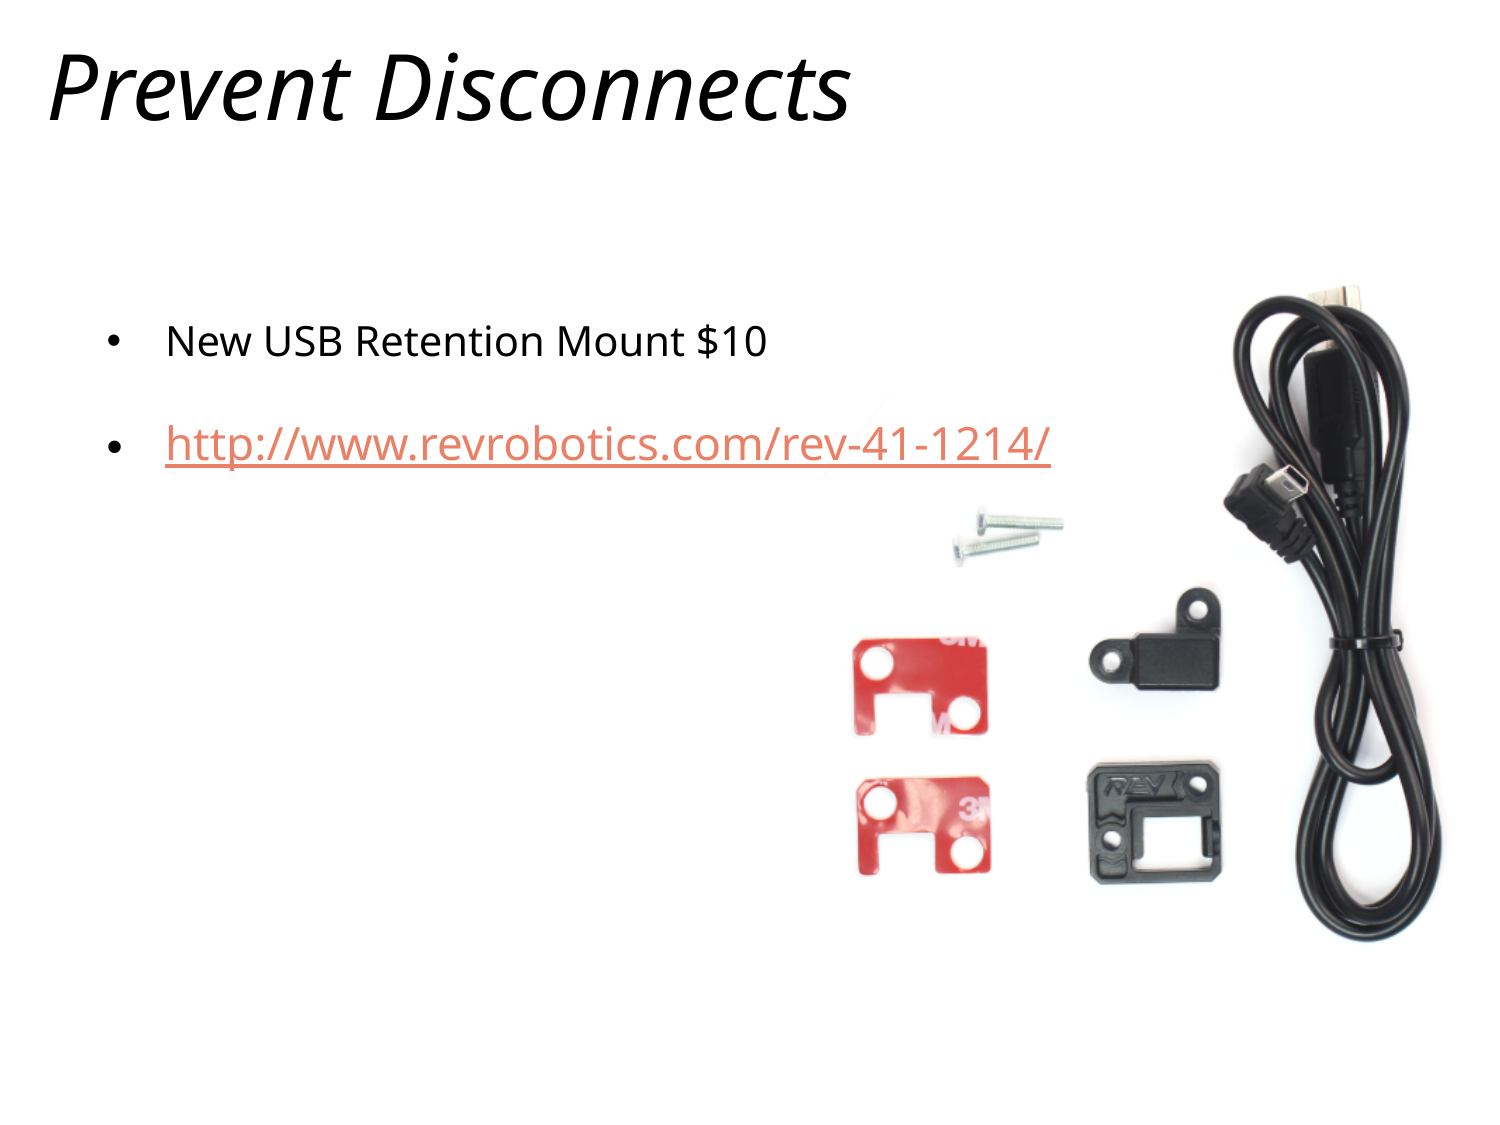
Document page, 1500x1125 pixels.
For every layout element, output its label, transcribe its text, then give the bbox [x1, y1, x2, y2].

title Prevent Disconnects [31, 22, 1467, 160]
list New USB Retention Mount $10 http://www.revrobotics.com/rev-41-1214/ [75, 307, 797, 986]
picture [802, 254, 1482, 987]
